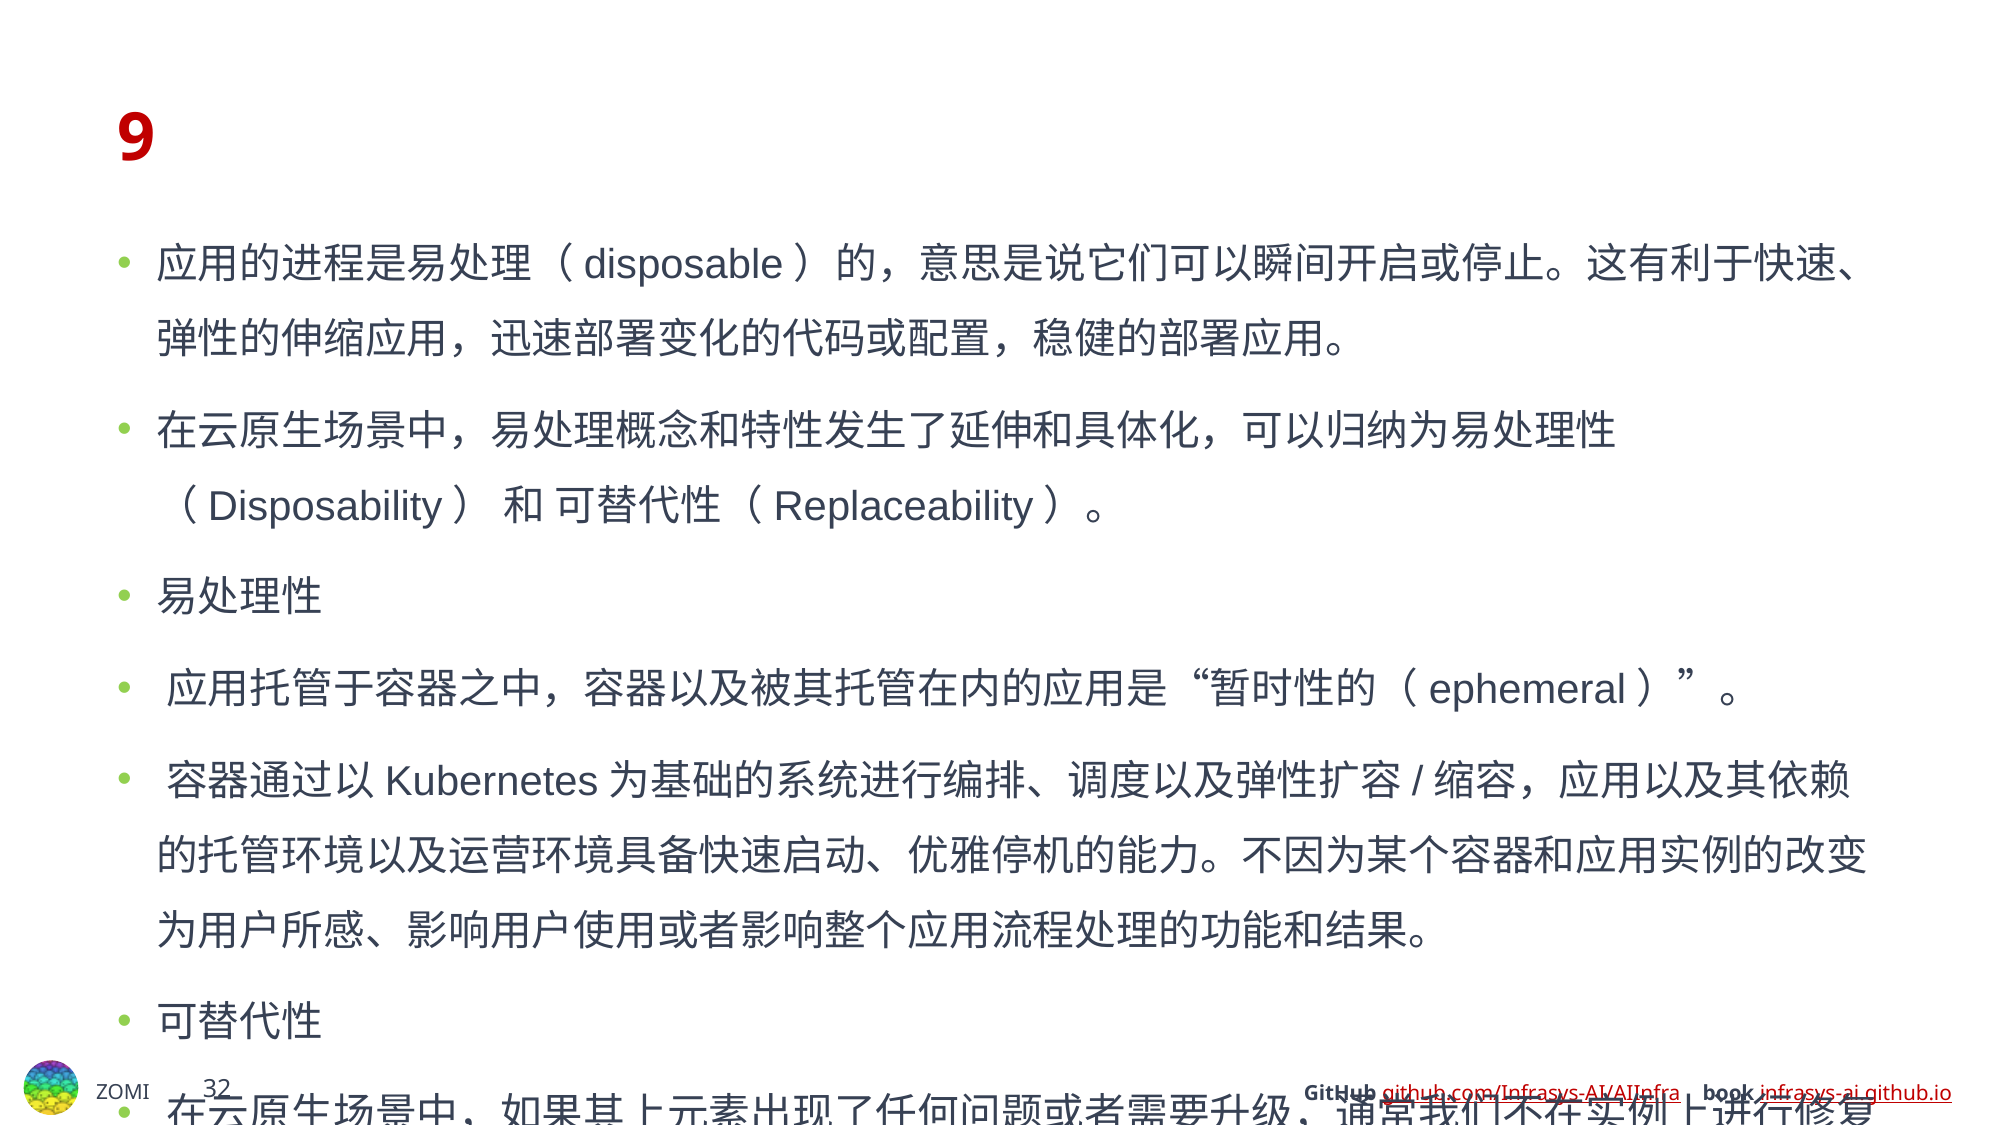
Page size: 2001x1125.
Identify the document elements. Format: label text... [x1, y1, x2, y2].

picture [23, 1060, 79, 1115]
title 9 [102, 85, 1901, 183]
list 应用的进程是易处理（disposable）的，意思是说它们可以瞬间开启或停止。这有利于快速、弹性的伸缩应用，迅速部署变化的代码或配置，稳健的部署应用。 在云原生场景中，易处理概念和特性发生了延伸和具体化，可以归纳为易处理性（Disposability） 和 可替代性（Replaceability）。 易处理性 ﻿应用托管于容器之中，容器以及被其托管在内的应用是“暂时性的（ephemeral）”。 ﻿容器通过以Kubernetes为基础的系统进行编排、调度以及弹性扩容/缩容，应用以及其依赖的托管环境以及运营环境具备快速启动、优雅停机的能力。不因为某个容器和应用实例的改变为用户所感、影响用户使用或者影响整个应用流程处理的功能和结果。 可替代性 ﻿﻿在云原生场景中，如果其上元素出现了任何问题或者需要升级，通常我们不在实例上进行修复和升级，而是利用云原生不可变基础设施能力，移除现有元素，生成新的元素。 ﻿﻿所有的元素，包括应用、容器、运行环境、所依赖的服务，都应该做到尽量的代码化，由自动化流水线来控制其生成和消除，做到不可变基础设施以及可替代。 [102, 204, 1901, 1043]
